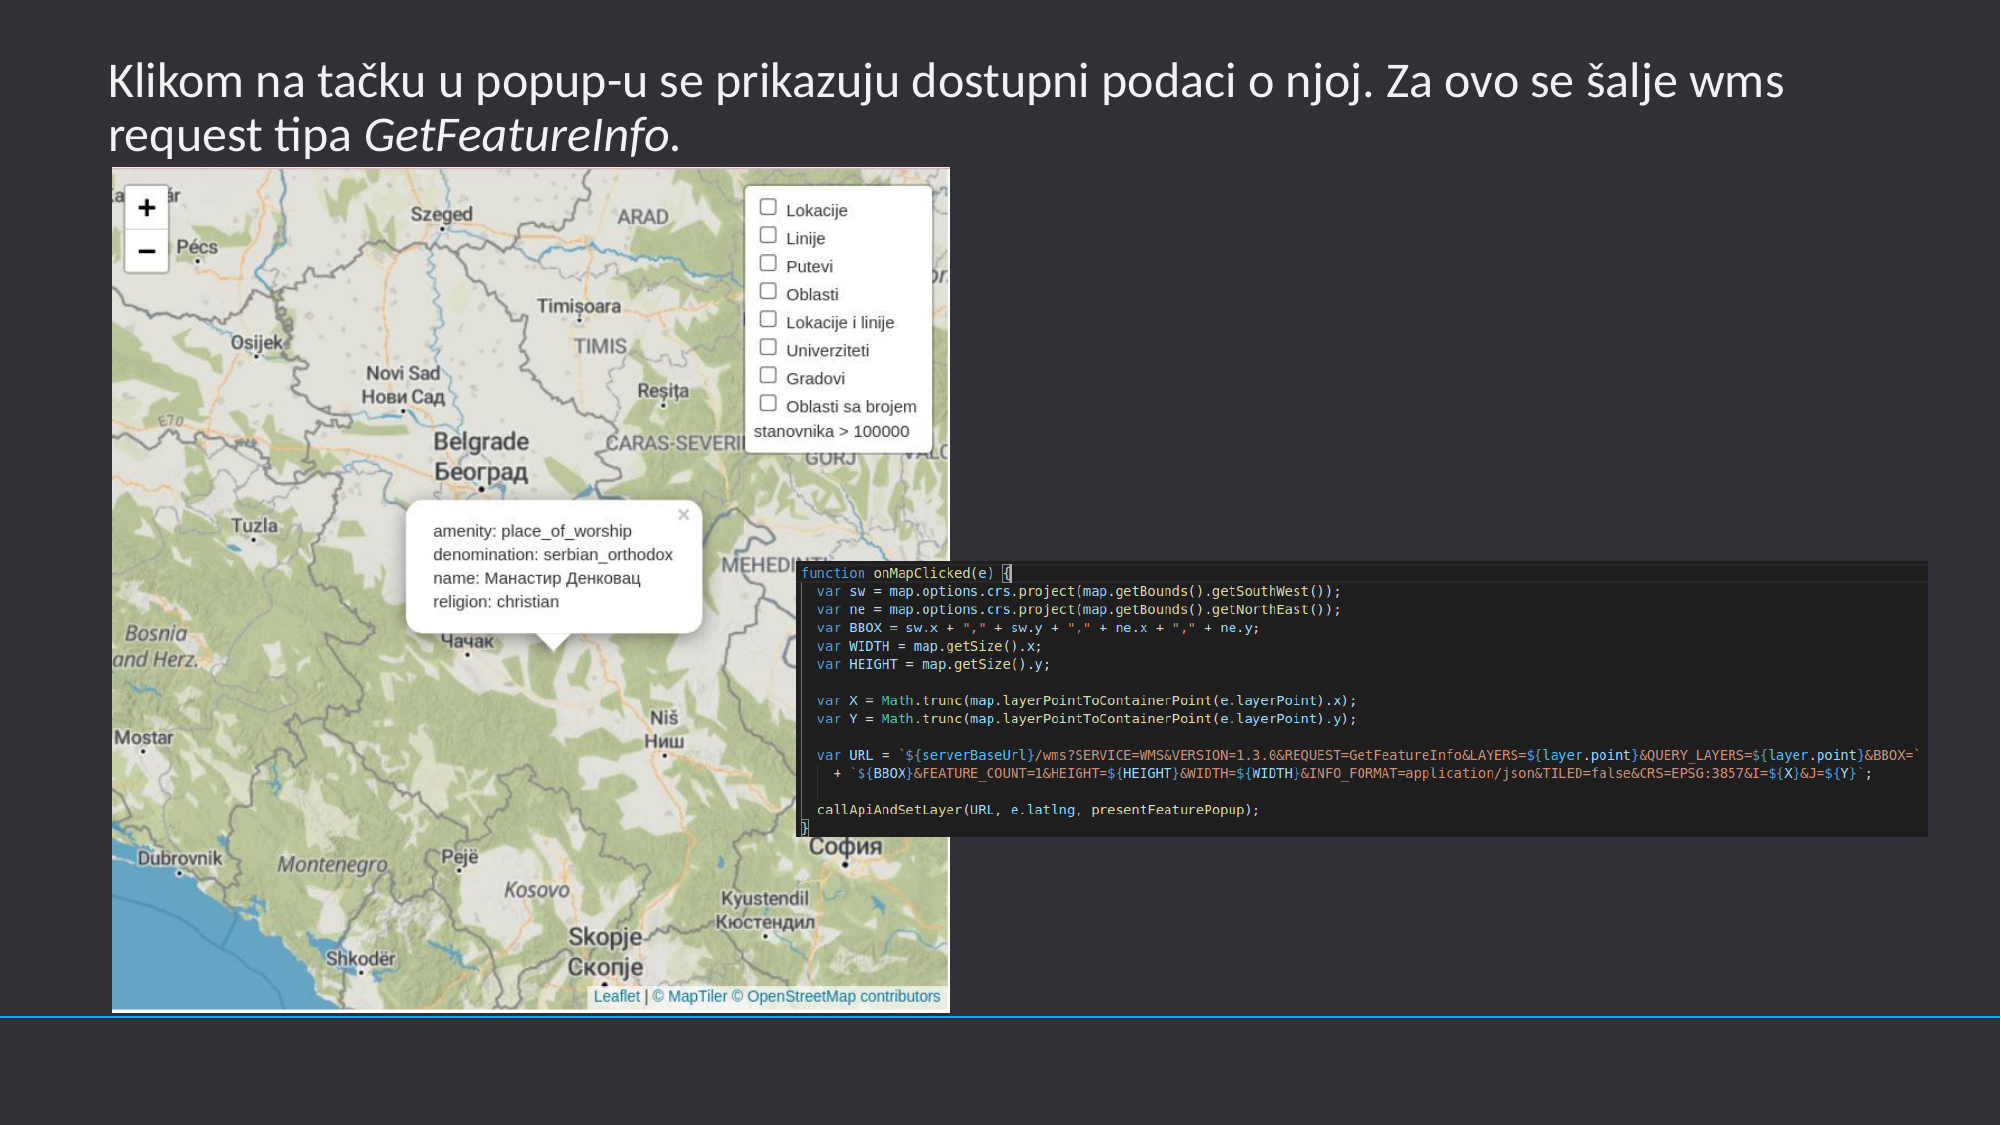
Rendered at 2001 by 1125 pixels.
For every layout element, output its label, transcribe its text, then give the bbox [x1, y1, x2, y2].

picture [111, 167, 1928, 1013]
title Klikom na tačku u popup-u se prikazuju dostupni podaci o njoj. Za ovo se šalje wms request tipa GetFeatureInfo. [93, 48, 1889, 168]
